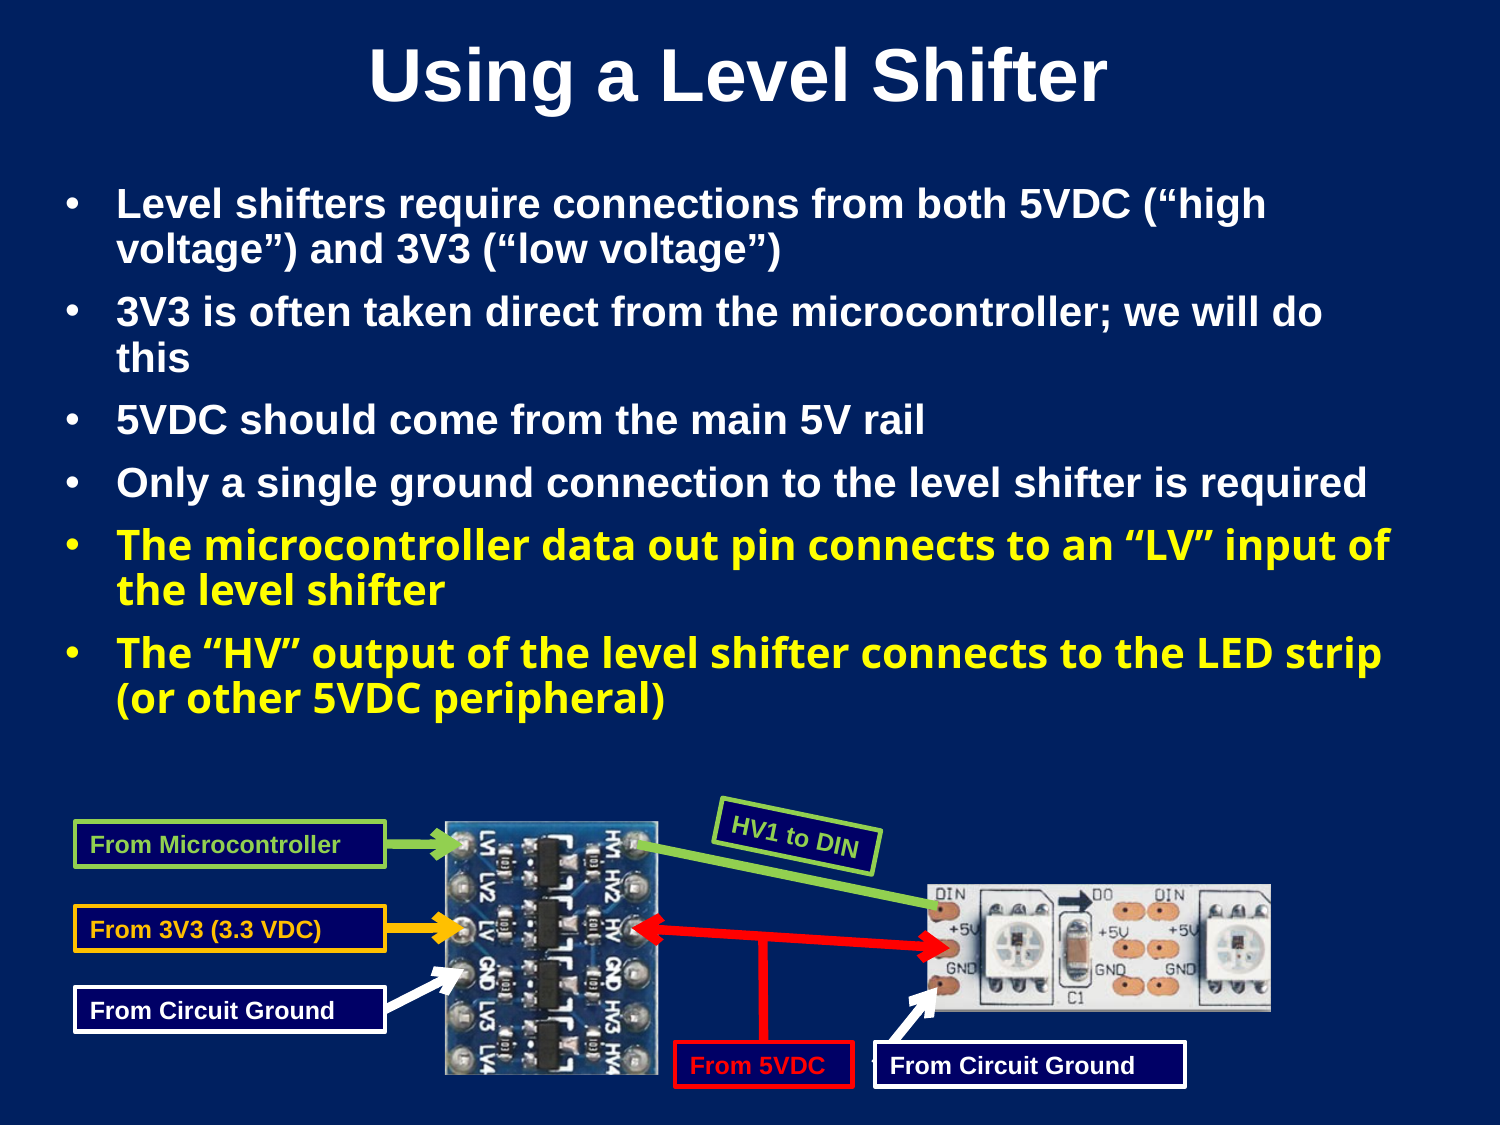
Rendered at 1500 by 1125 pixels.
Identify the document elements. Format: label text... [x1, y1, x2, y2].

picture [424, 841, 679, 1055]
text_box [385, 969, 465, 1010]
text_box From 5VDC [674, 1041, 853, 1087]
text_box From Circuit Ground [75, 987, 386, 1032]
picture [927, 884, 1271, 1012]
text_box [631, 927, 950, 949]
text_box HV1 to DIN [713, 797, 881, 844]
text_box From Circuit Ground [875, 1041, 1186, 1087]
title Using a Level Shifter [22, 37, 1456, 125]
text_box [874, 987, 938, 1065]
text_box Level shifters require connections from both 5VDC (“high voltage”) and 3V3 (“low voltage”) 3V3 is often taken direct from the microcontroller; we will do this 5VDC should come from the main 5V rail Only a single ground connection to the level shifter is required The microcontroller data out pin connects to an “LV” input of the level shifter The “HV” output of the level shifter connects to the LED strip (or other 5VDC peripheral) [49, 174, 1413, 766]
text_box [637, 844, 938, 906]
text_box From Microcontroller [75, 821, 386, 867]
text_box From 3V3 (3.3 VDC) [75, 906, 386, 951]
